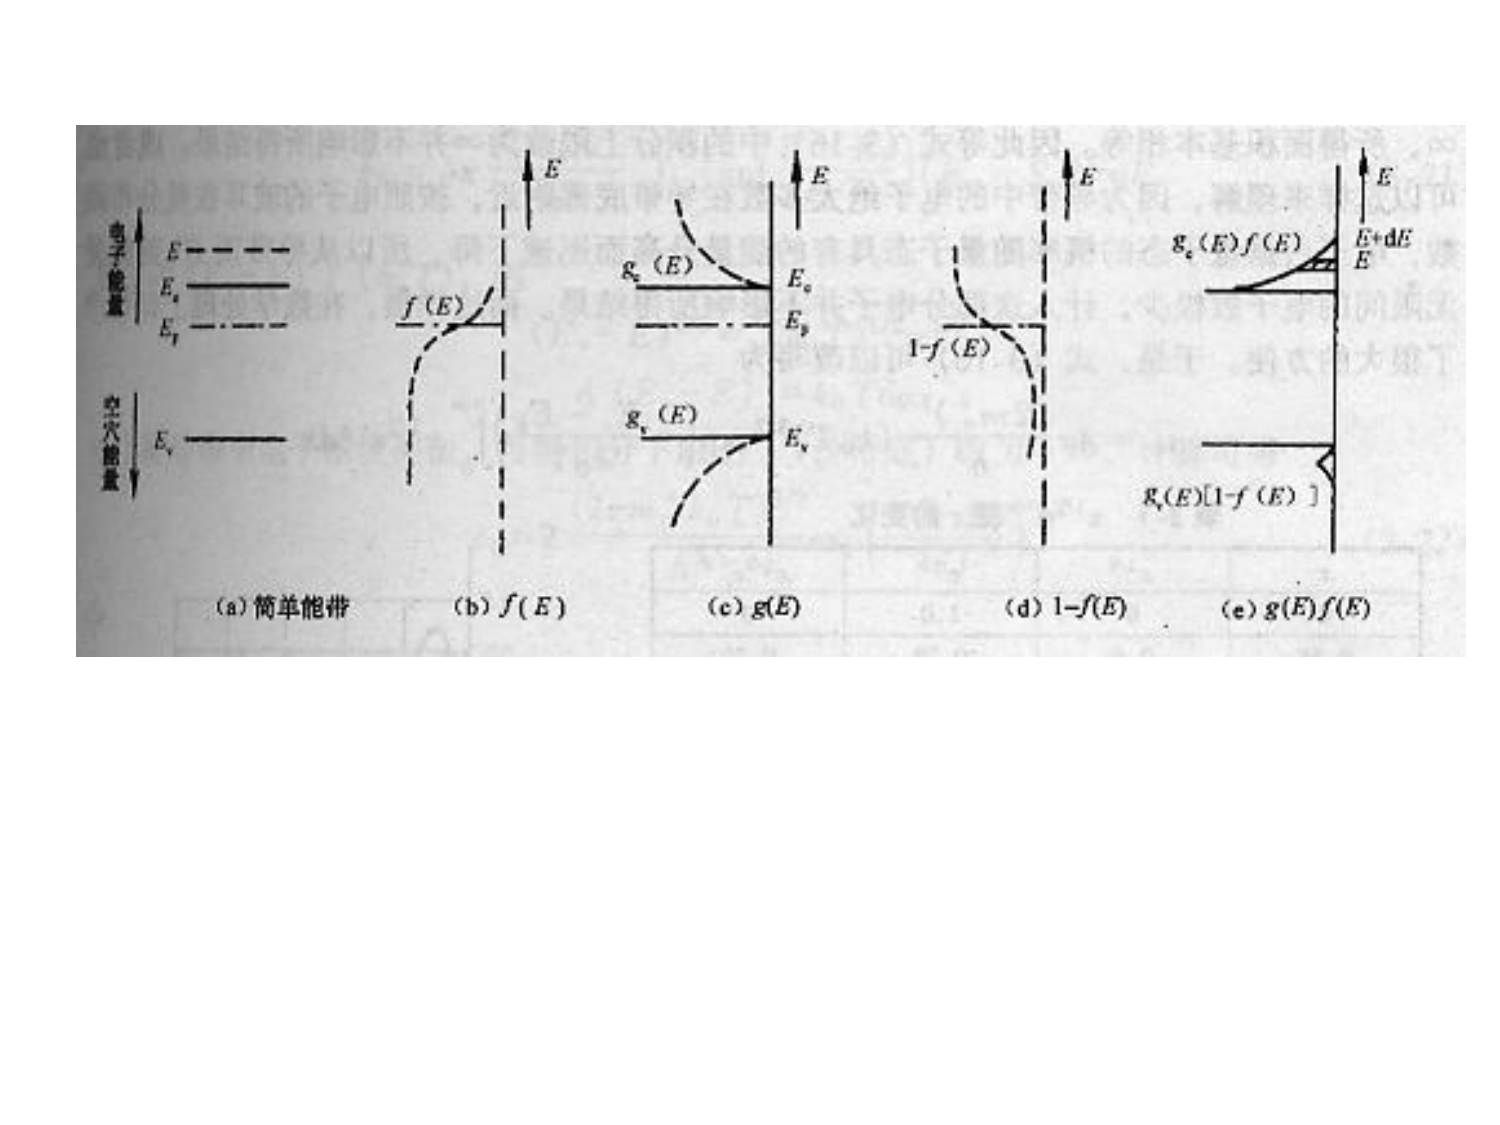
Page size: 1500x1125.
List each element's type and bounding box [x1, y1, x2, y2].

picture [76, 125, 1466, 657]
